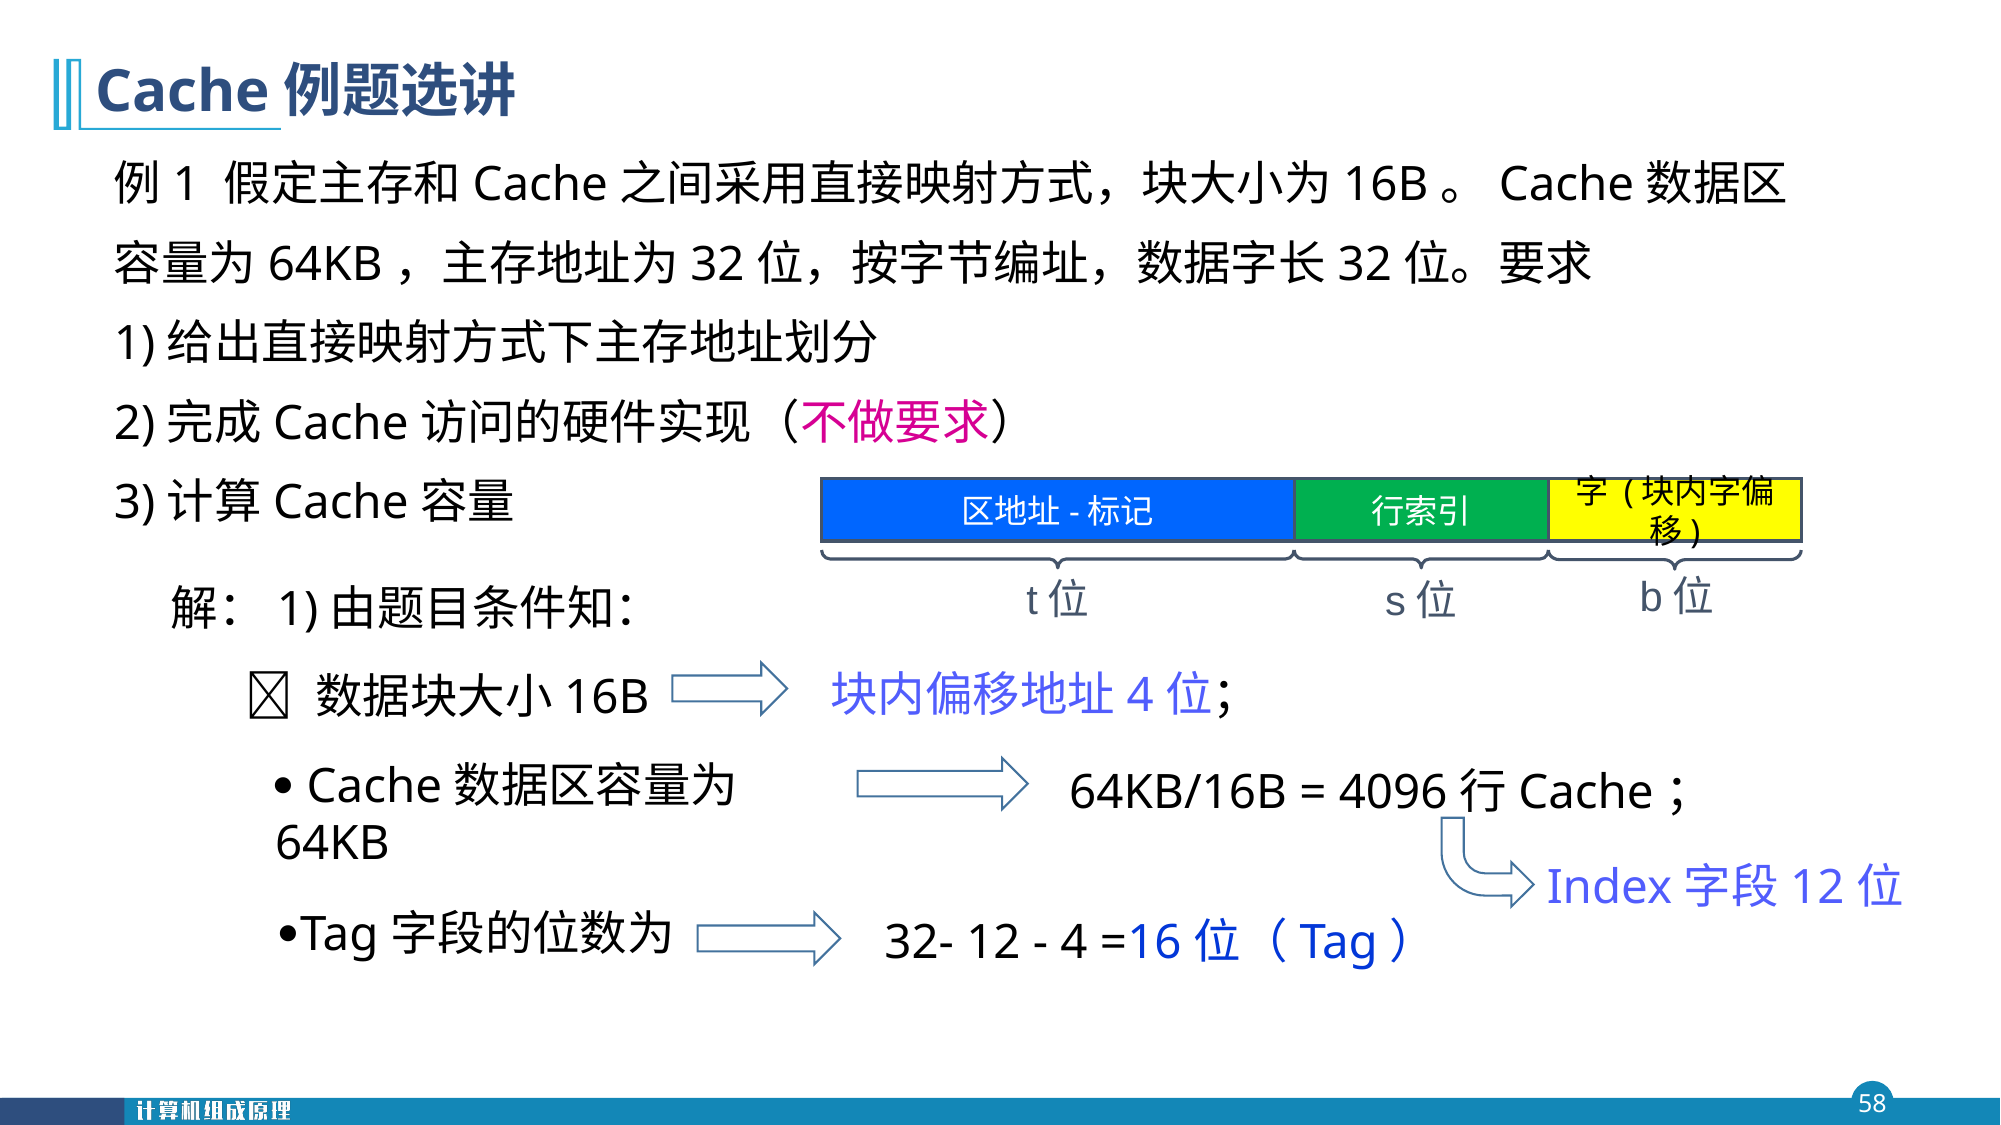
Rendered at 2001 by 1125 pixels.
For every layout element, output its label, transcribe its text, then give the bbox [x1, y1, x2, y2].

text_box  Cache数据区容量为64KB [260, 747, 880, 877]
text_box 解：1)由题目条件知：  数据块大小16B [155, 571, 682, 731]
title Cache例题选讲 [80, 42, 625, 144]
text_box Tag字段的位数为 [256, 895, 690, 968]
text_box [697, 903, 1453, 977]
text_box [1441, 817, 1916, 922]
text_box 第四 章 [28, 22, 370, 95]
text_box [821, 478, 1802, 617]
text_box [672, 639, 1266, 723]
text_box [857, 736, 1757, 819]
text_box 例1 假定主存和Cache之间采用直接映射方式，块大小为16B。Cache数据区容量为64KB，主存地址为32位，按字节编址，数据字长32位。要求 1)给出直接映射方式下主存地址划分 2)完成Cache访问的硬件实现（不做要求） 3)计算Cache容量 [99, 123, 1845, 536]
